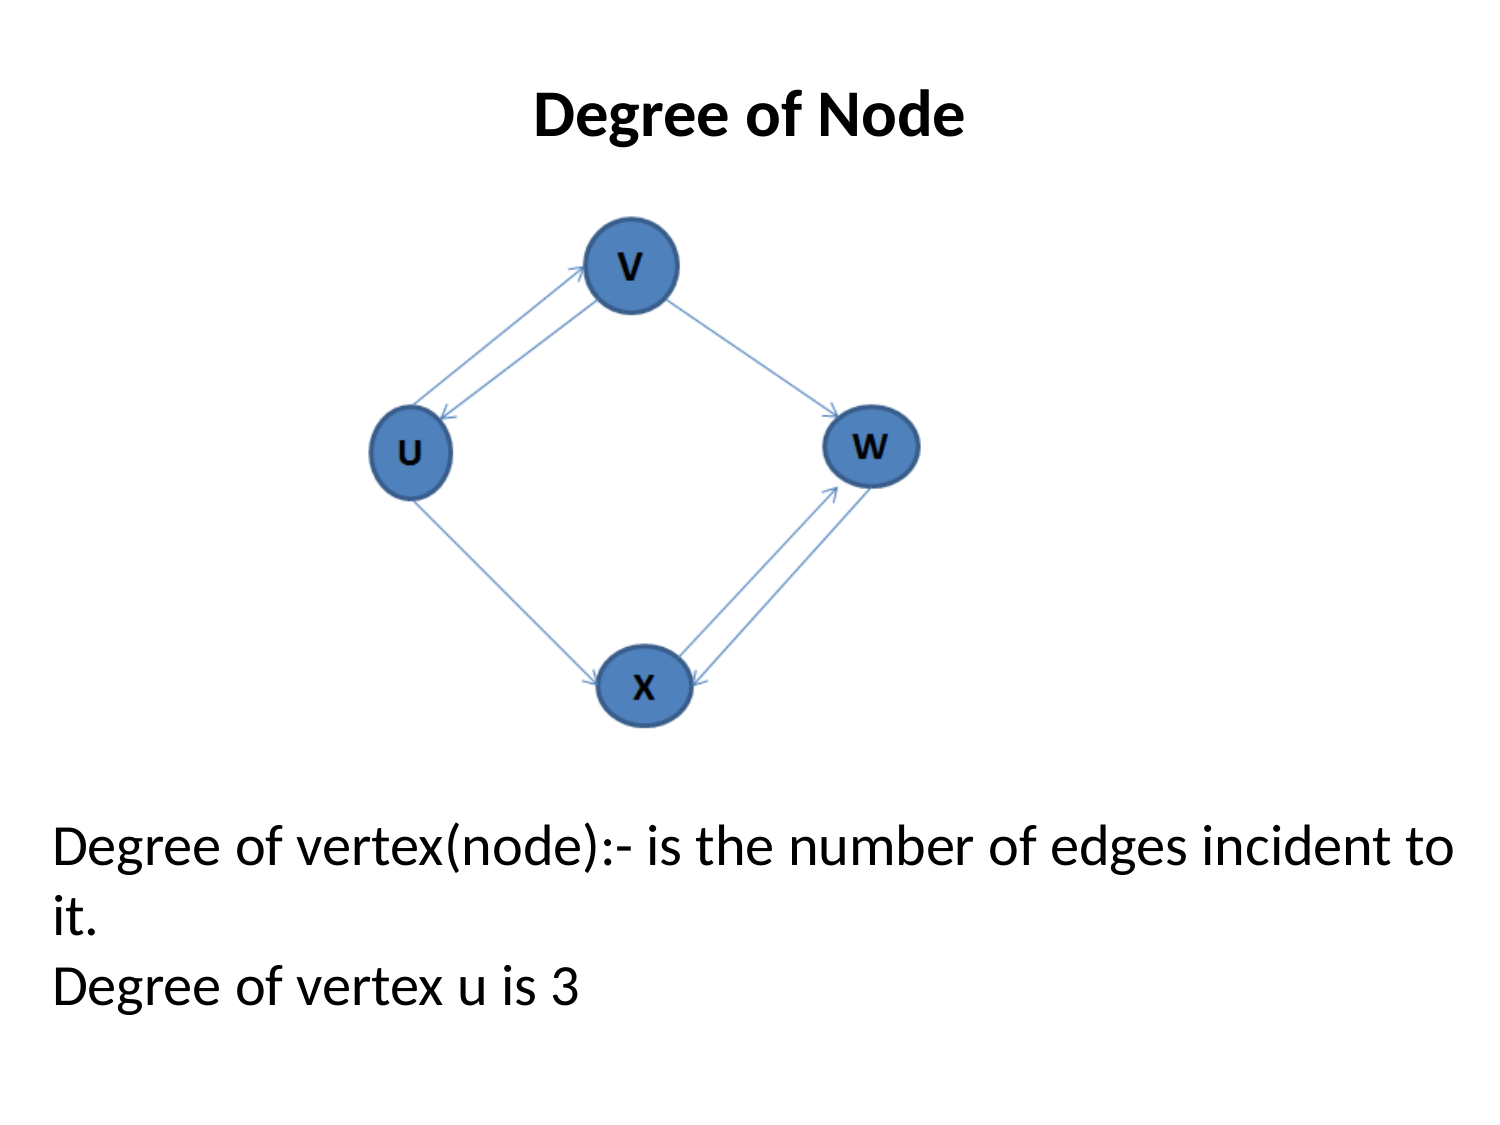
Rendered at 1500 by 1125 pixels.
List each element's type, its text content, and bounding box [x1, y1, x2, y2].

title Degree of Node [75, 45, 1425, 175]
text_box Degree of vertex(node):- is the number of edges incident to it. Degree of vertex u is 3 [37, 800, 1500, 1025]
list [274, 187, 1021, 769]
